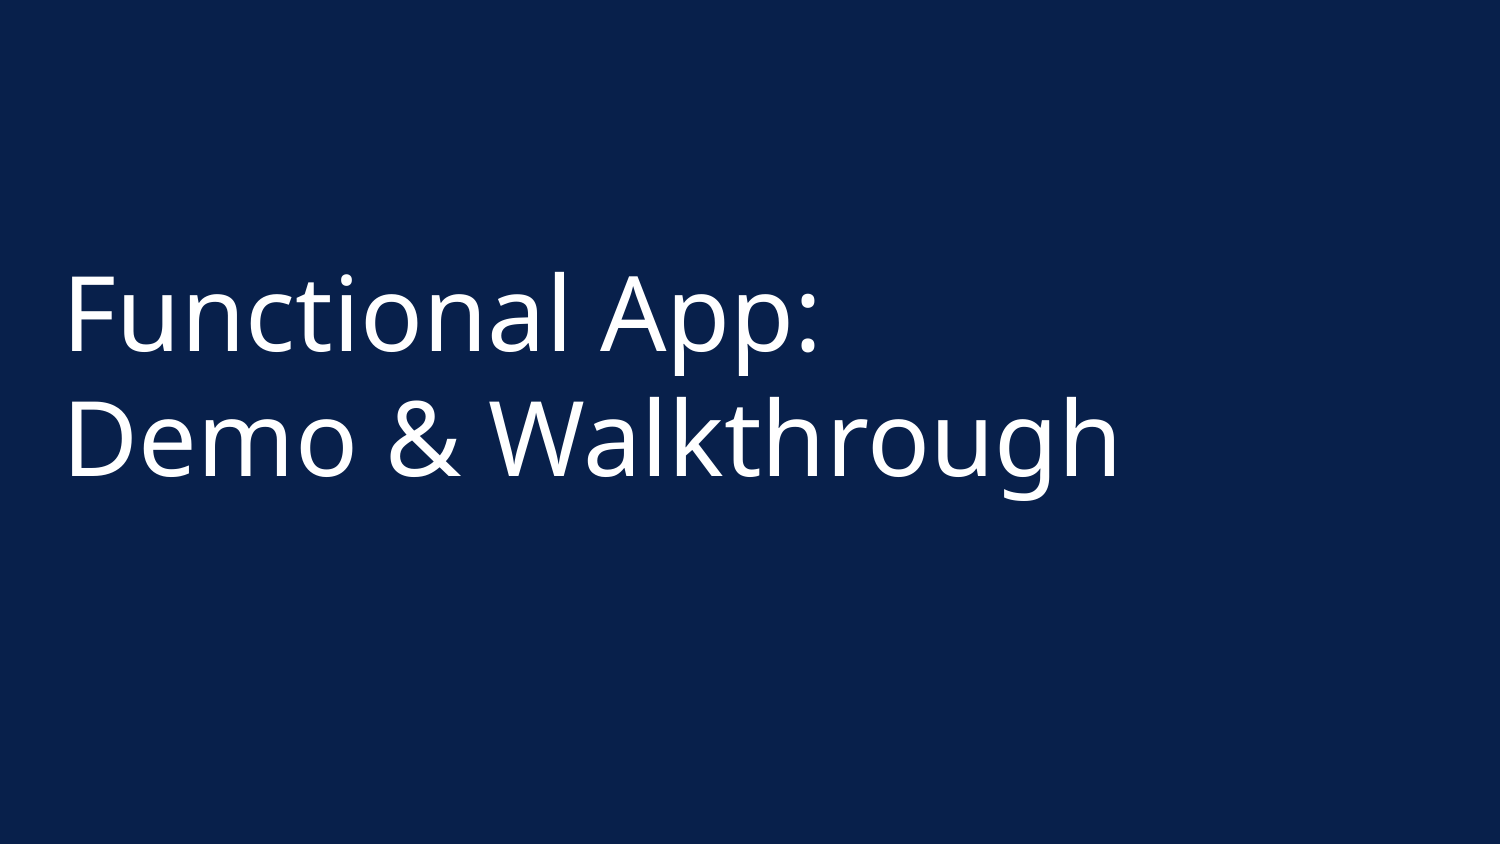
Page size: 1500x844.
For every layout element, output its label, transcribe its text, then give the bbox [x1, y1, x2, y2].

title Functional App: Demo & Walkthrough [47, 98, 1362, 513]
